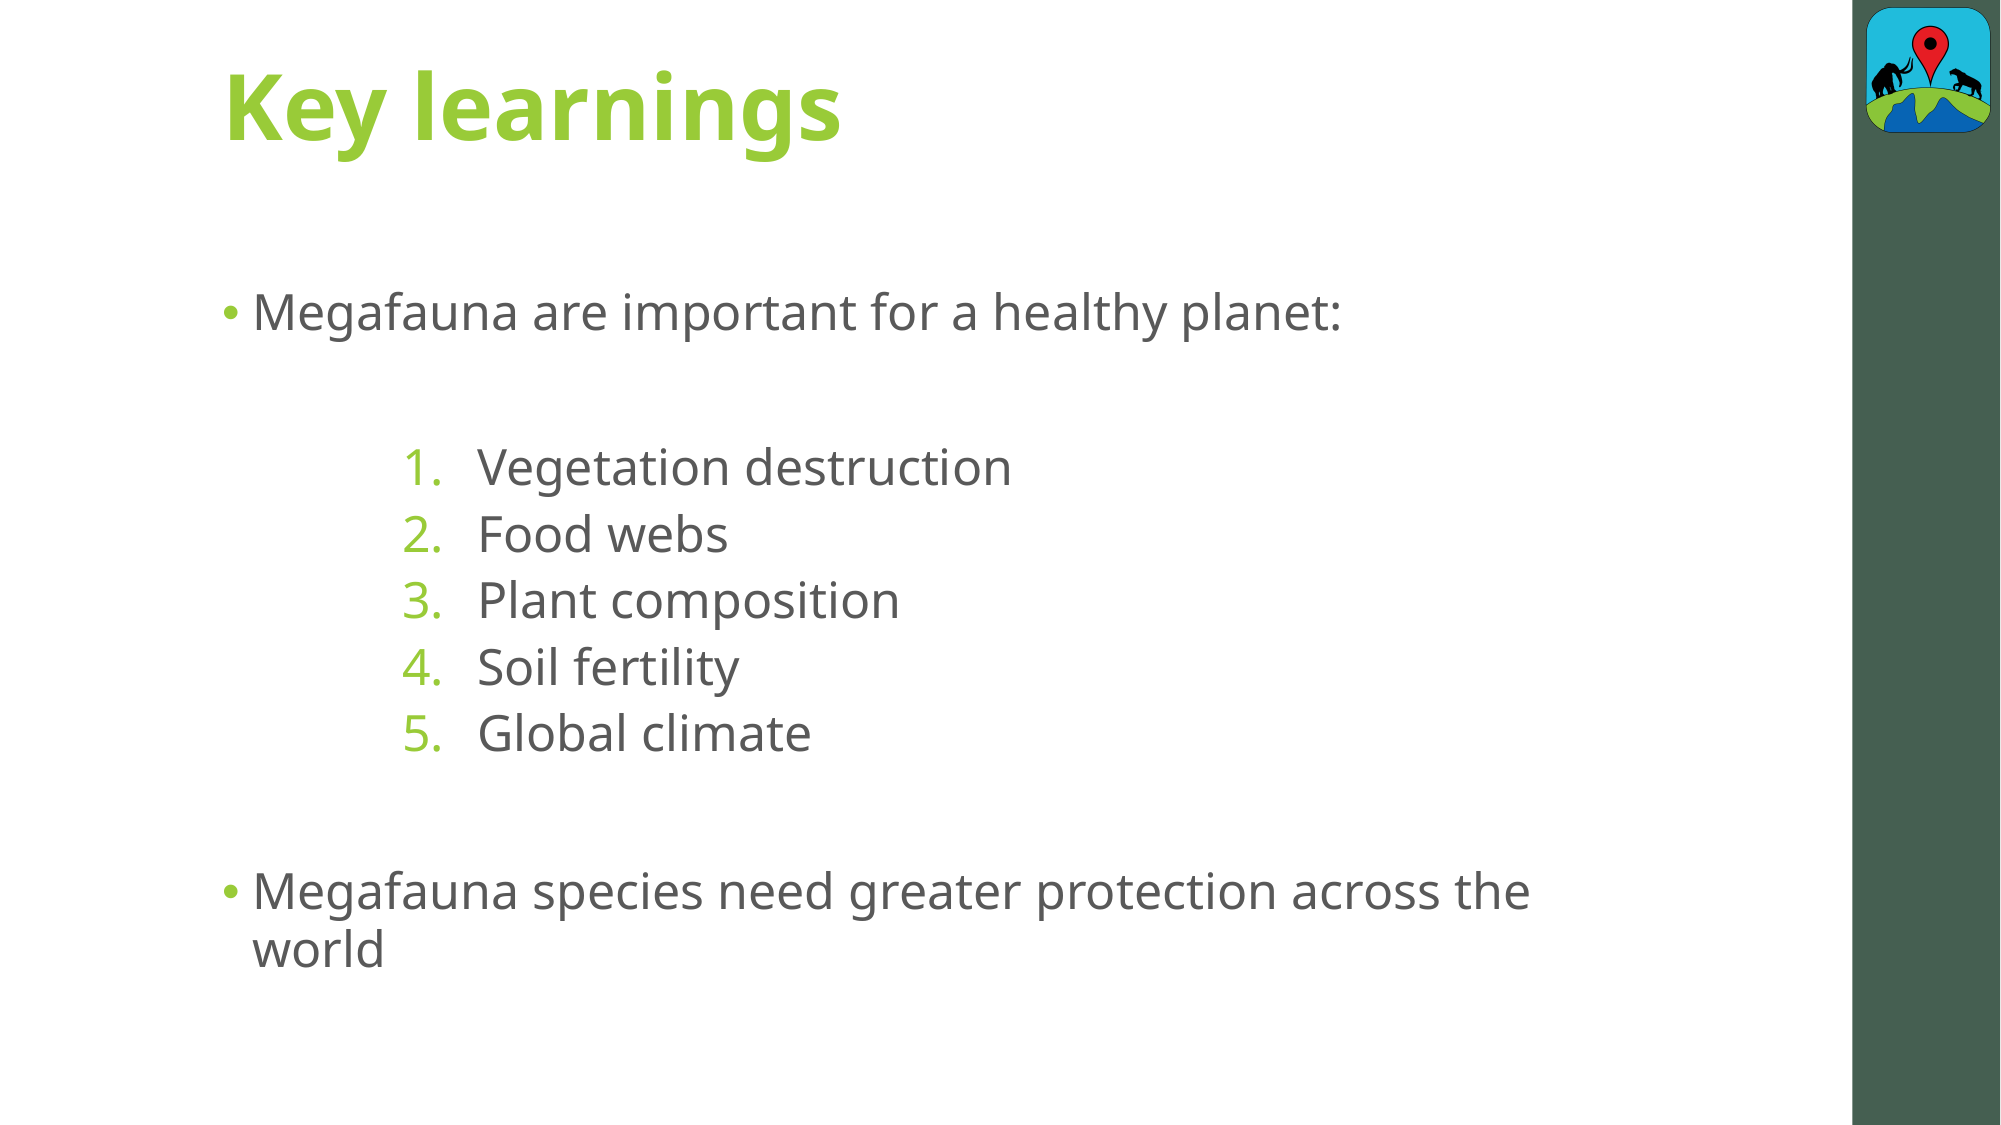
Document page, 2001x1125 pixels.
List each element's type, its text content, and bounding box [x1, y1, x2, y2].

list Megafauna are important for a healthy planet: Vegetation destruction Food webs Plant composition Soil fertility Global climate Megafauna species need greater protection across the world [206, 277, 1617, 992]
title Key learnings [206, 43, 1797, 278]
picture [1846, 0, 2000, 146]
